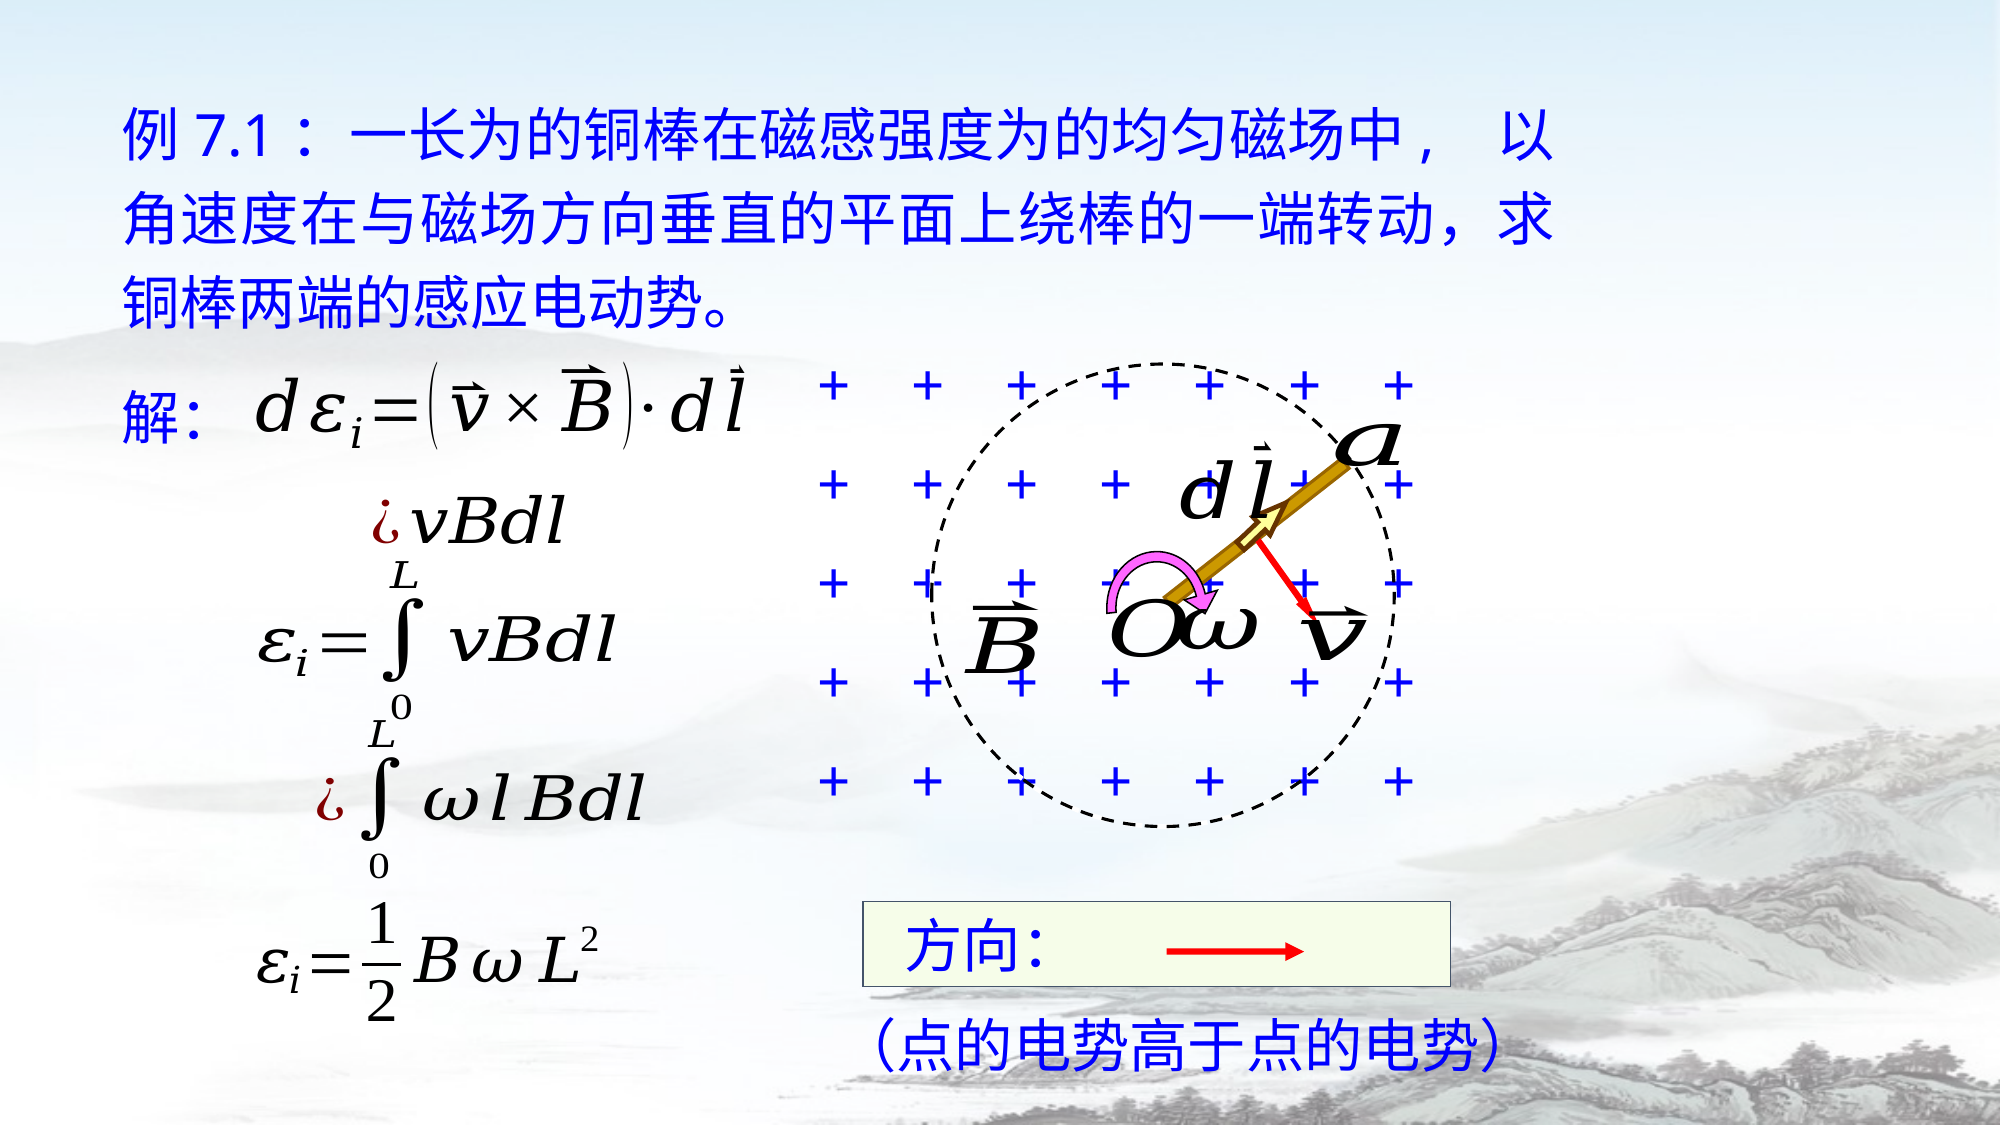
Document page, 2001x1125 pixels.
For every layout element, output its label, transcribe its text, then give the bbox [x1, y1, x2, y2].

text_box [802, 340, 1573, 851]
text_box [862, 901, 1451, 988]
text_box 解： [106, 373, 395, 459]
text_box 且由 [0, 0, 2000, 1125]
